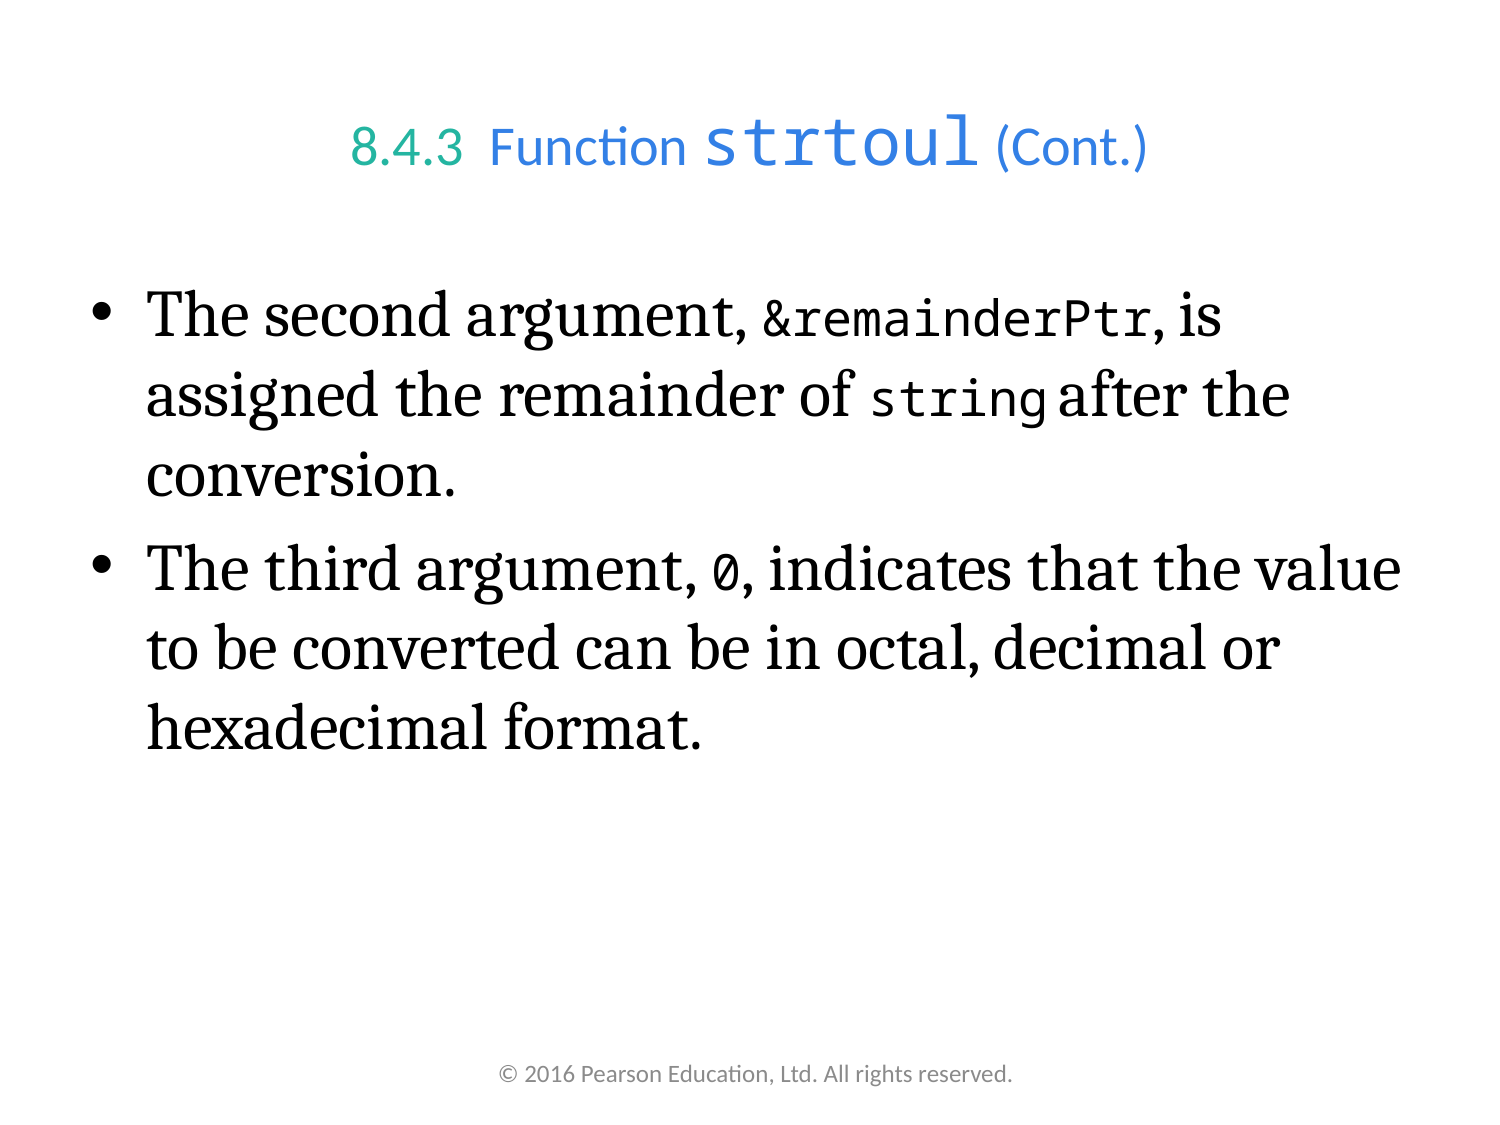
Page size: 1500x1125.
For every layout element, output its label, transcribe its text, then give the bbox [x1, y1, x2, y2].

title 8.4.3 Function strtoul (Cont.) [75, 45, 1425, 233]
list The second argument, &remainderPtr, is assigned the remainder of string after the conversion. The third argument, 0, indicates that the value to be converted can be in octal, decimal or hexadecimal format. [75, 262, 1425, 1005]
footer © 2016 Pearson Education, Ltd. All rights reserved. [362, 1042, 1150, 1103]
